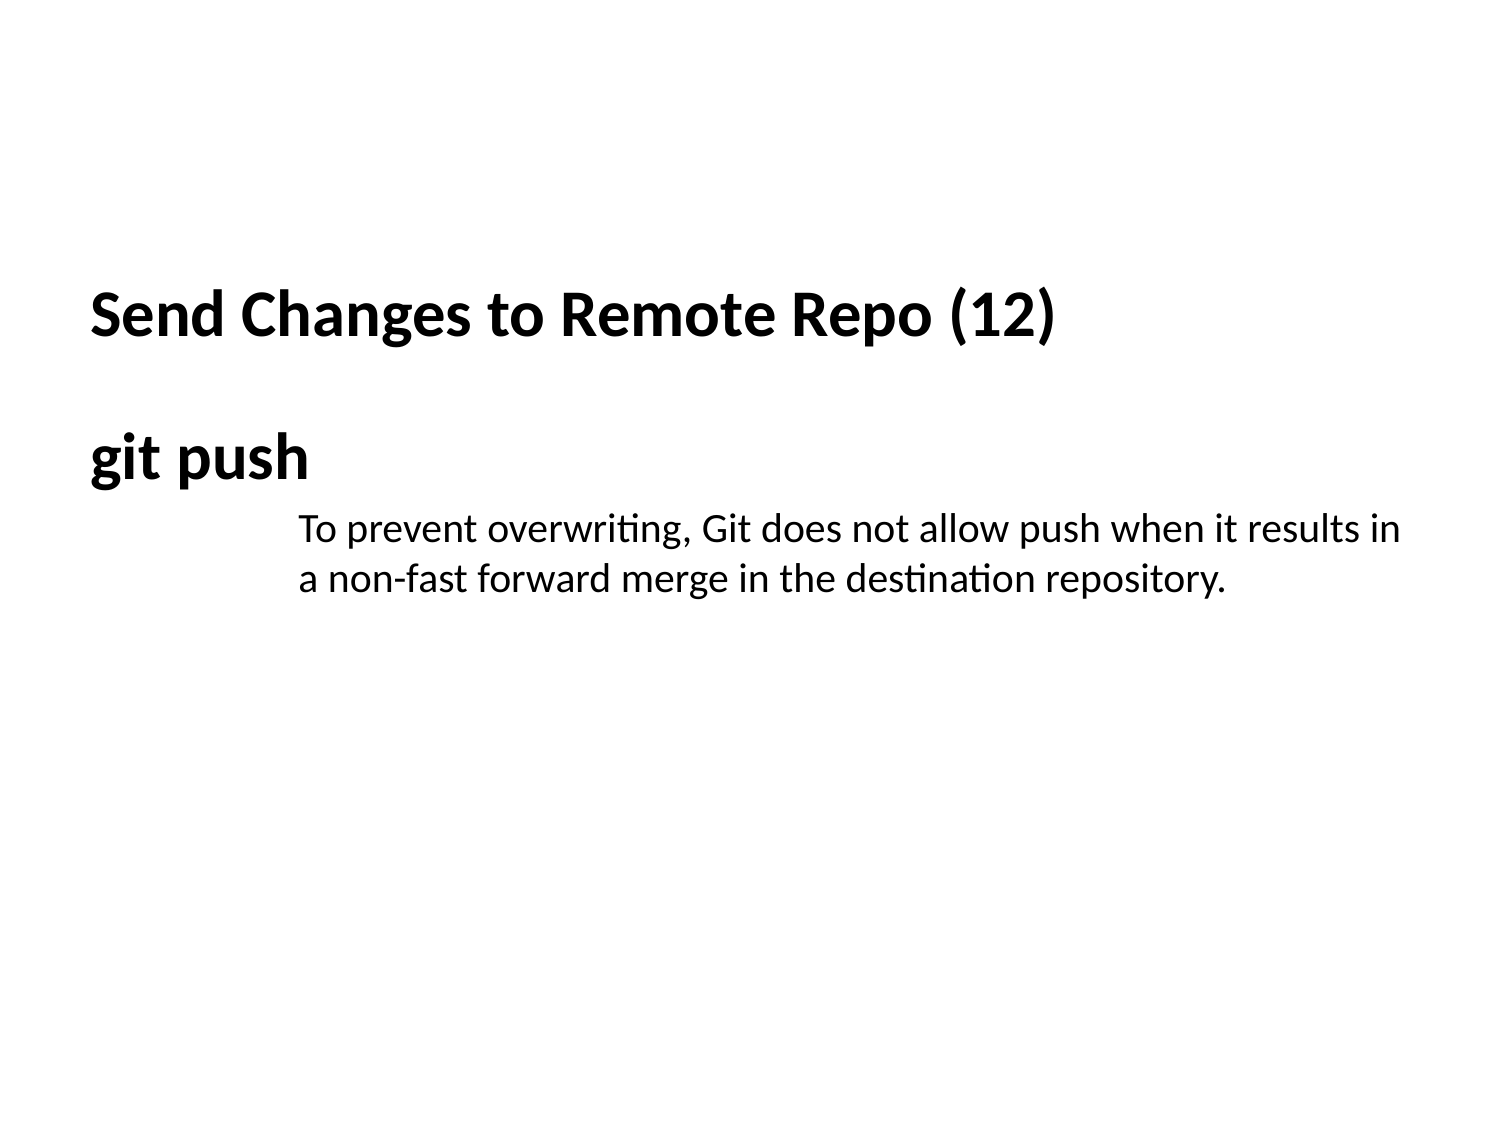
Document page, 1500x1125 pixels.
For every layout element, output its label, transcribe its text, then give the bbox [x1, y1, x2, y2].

list Send Changes to Remote Repo (12) git push To prevent overwriting, Git does not allow push when it results in a non-fast forward merge in the destination repository. [75, 262, 1425, 1005]
